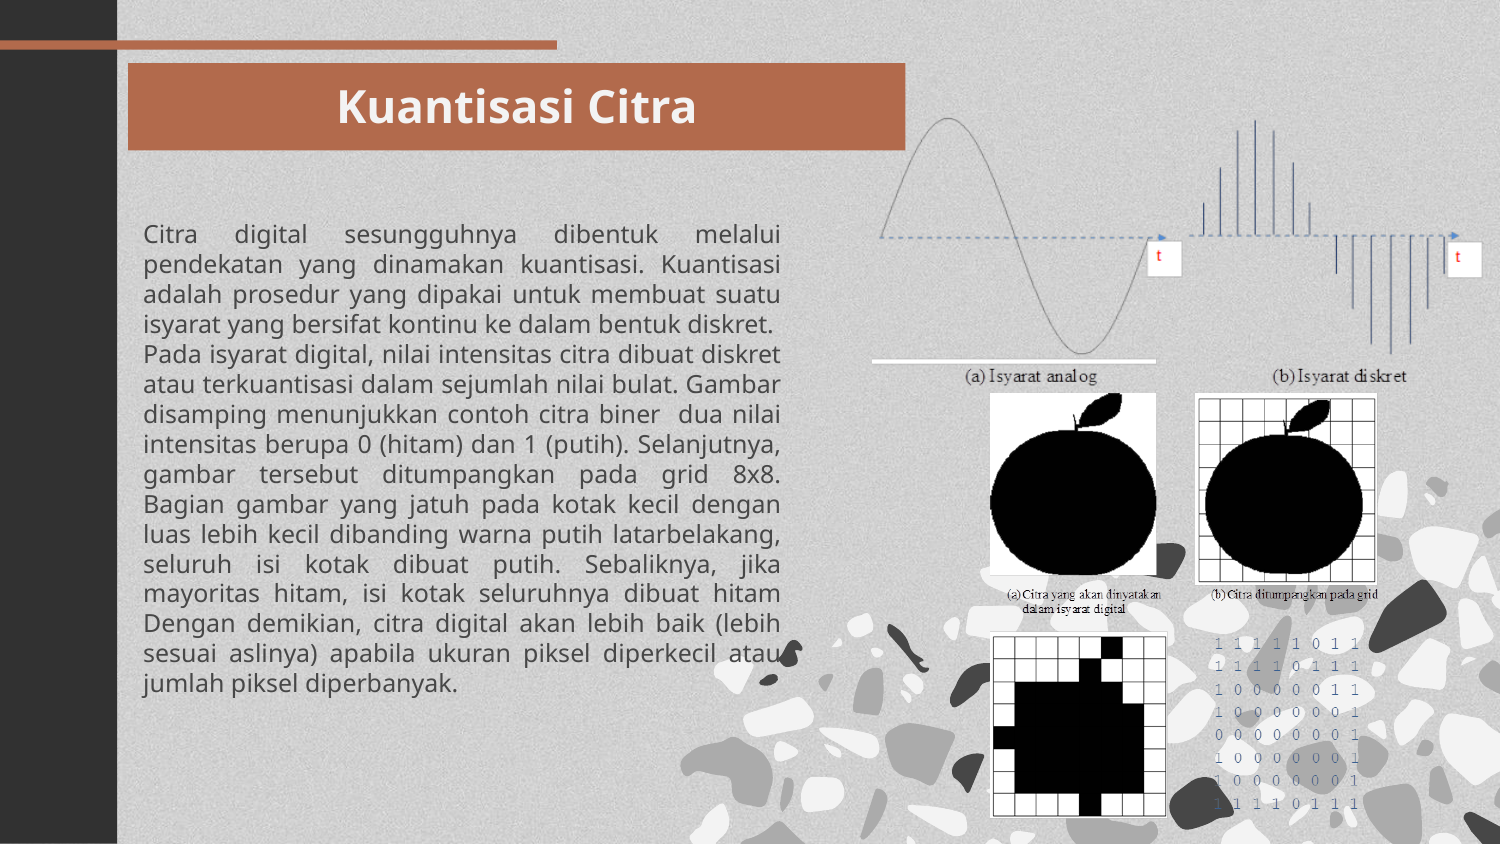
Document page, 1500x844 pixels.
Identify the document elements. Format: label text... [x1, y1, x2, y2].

title Kuantisasi Citra [128, 63, 906, 151]
picture [118, 0, 1500, 844]
subtitle Citra digital sesungguhnya dibentuk melalui pendekatan yang dinamakan kuantisasi. Kuantisasi adalah prosedur yang dipakai untuk membuat suatu isyarat yang bersifat kontinu ke dalam bentuk diskret. Pada isyarat digital, nilai intensitas citra dibuat diskret atau terkuantisasi dalam sejumlah nilai bulat. Gambar disamping menunjukkan contoh citra biner dua nilai intensitas berupa 0 (hitam) dan 1 (putih). Selanjutnya, gambar tersebut ditumpangkan pada grid 8x8. Bagian gambar yang jatuh pada kotak kecil dengan luas lebih kecil dibanding warna putih latarbelakang, seluruh isi kotak dibuat putih. Sebaliknya, jika mayoritas hitam, isi kotak seluruhnya dibuat hitam Dengan demikian, citra digital akan lebih baik (lebih sesuai aslinya) apabila ukuran piksel diperkecil atau jumlah piksel diperbanyak. [128, 203, 798, 422]
